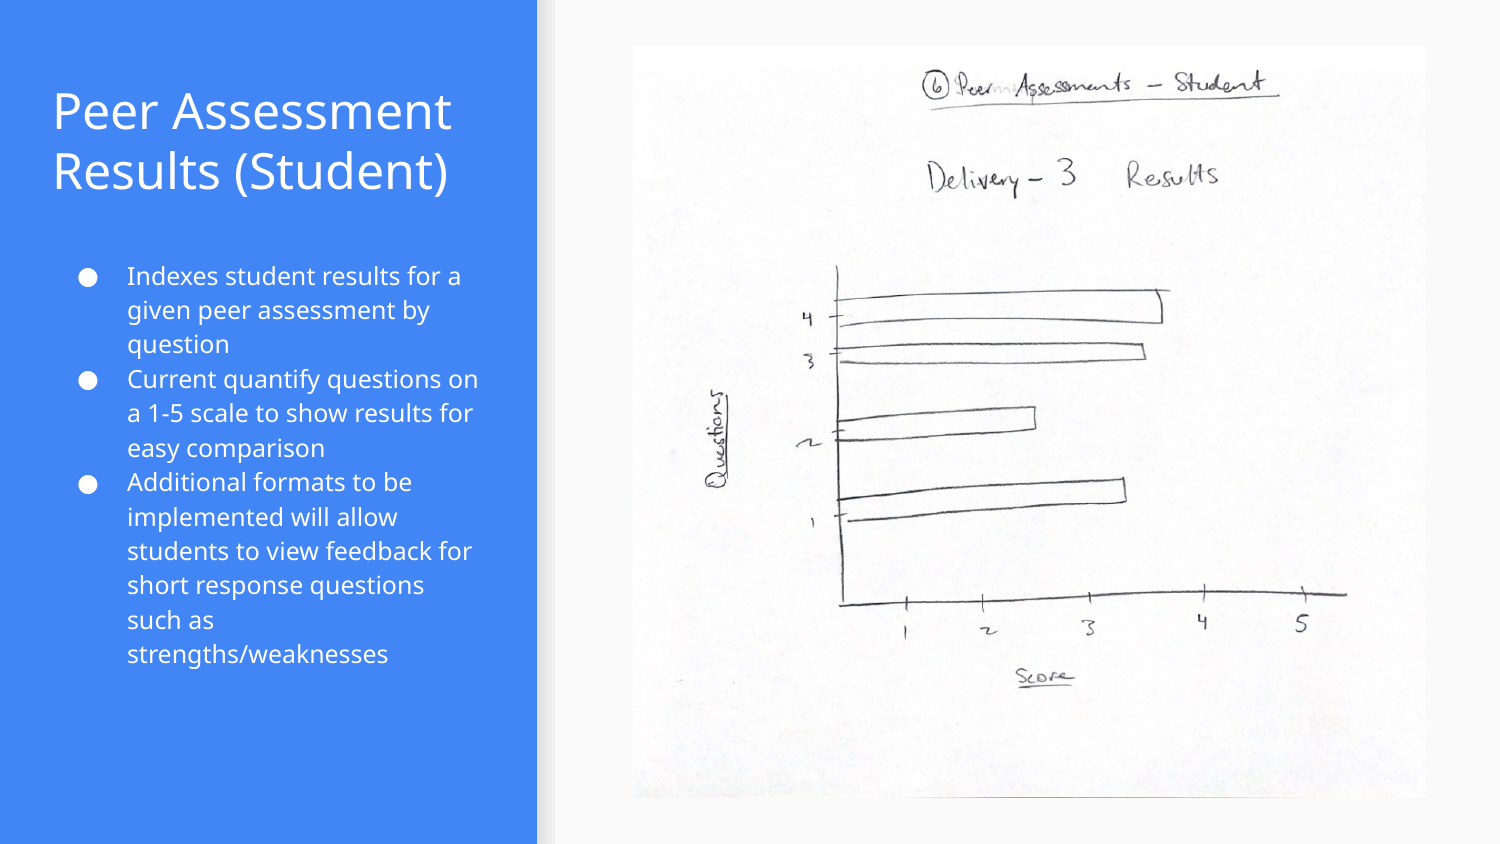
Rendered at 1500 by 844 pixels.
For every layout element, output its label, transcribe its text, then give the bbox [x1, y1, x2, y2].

list Indexes student results for a given peer assessment by question Current quantify questions on a 1-5 scale to show results for easy comparison Additional formats to be implemented will allow students to view feedback for short response questions such as strengths/weaknesses [37, 240, 498, 760]
title Peer Assessment Results (Student) [37, 58, 498, 216]
picture [633, 24, 1426, 819]
